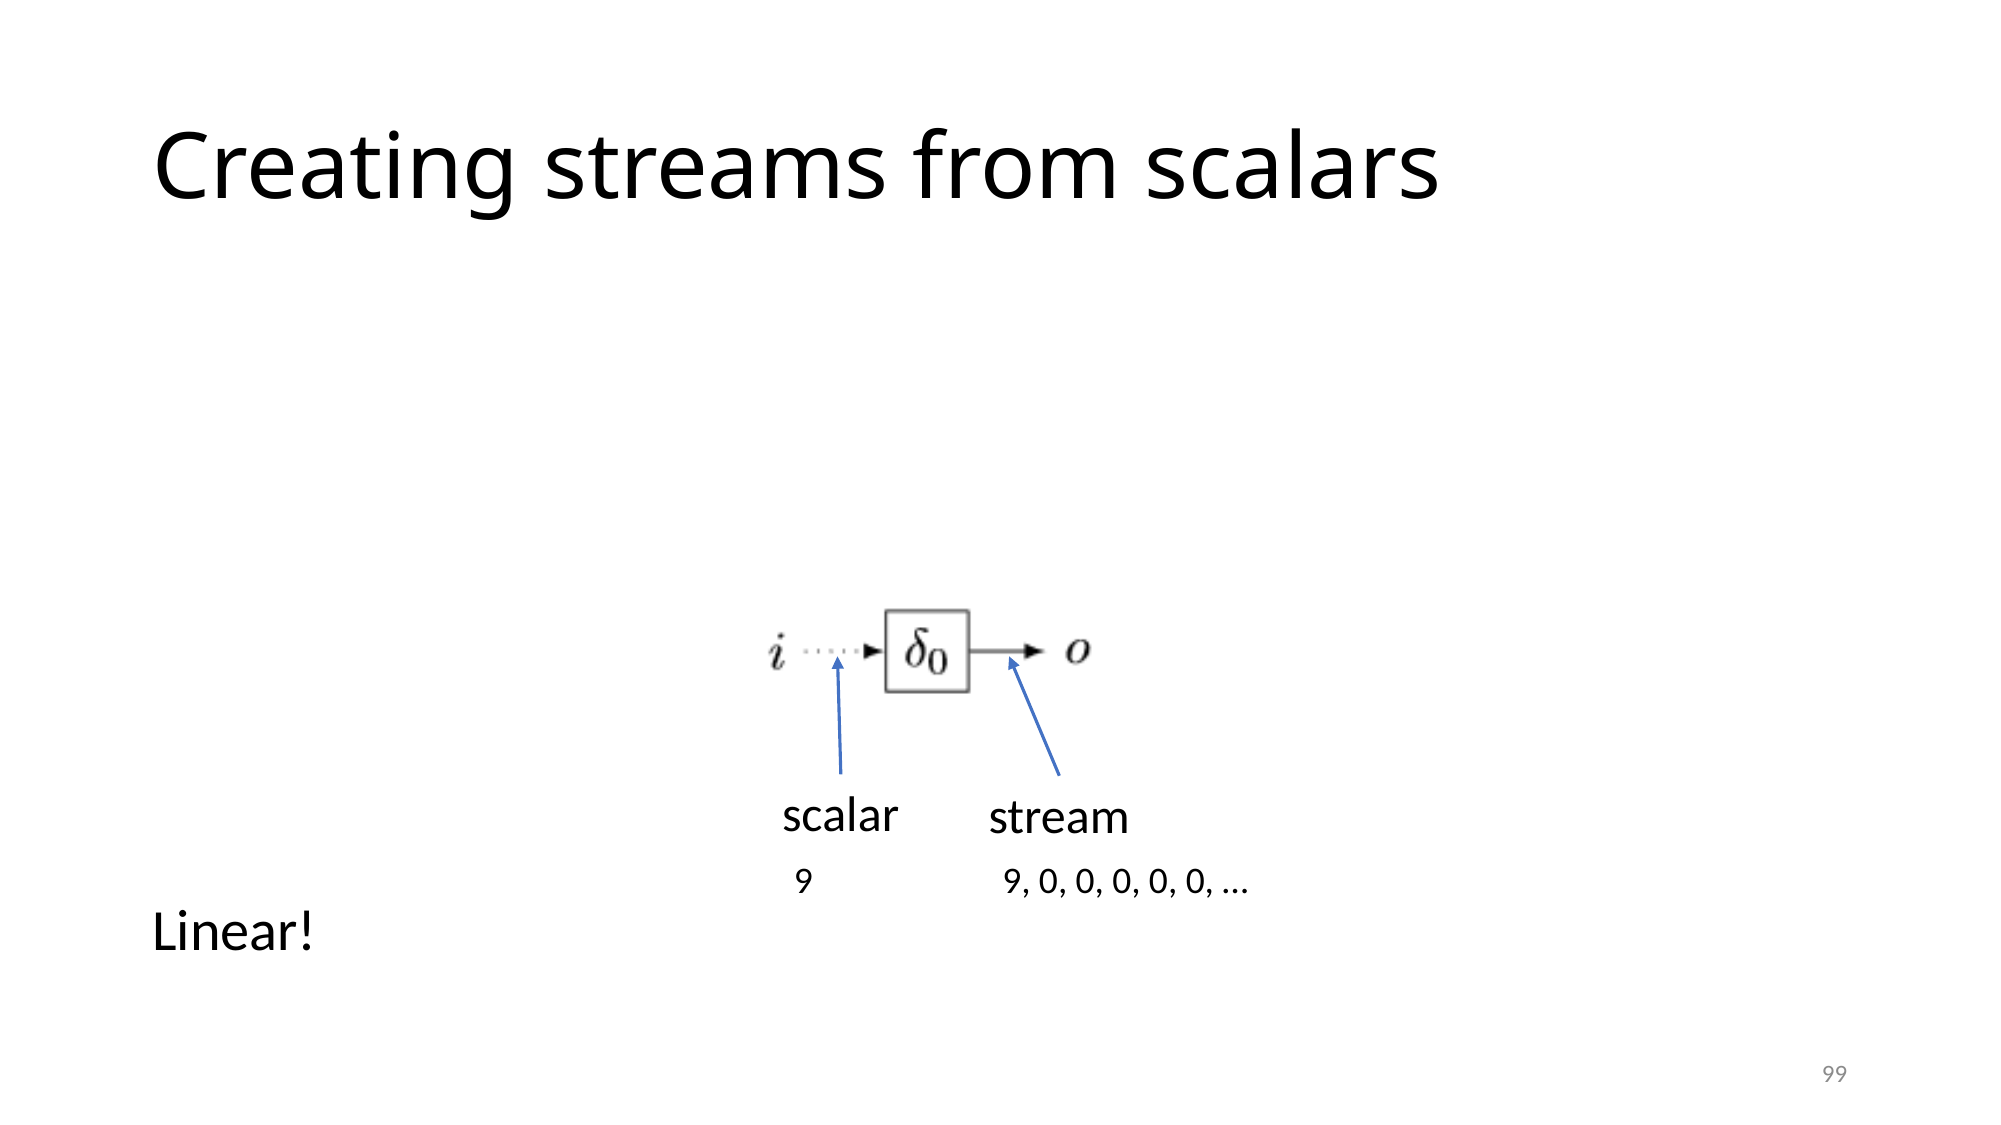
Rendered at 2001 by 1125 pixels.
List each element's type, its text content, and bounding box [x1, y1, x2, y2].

slide_number 99 [1798, 1042, 1863, 1103]
text_box 9 [778, 849, 828, 909]
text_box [1009, 656, 1060, 776]
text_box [837, 656, 841, 775]
text_box 9, 0, 0, 0, 0, 0, … [987, 849, 1264, 909]
title Creating streams from scalars [137, 59, 1863, 278]
picture [732, 605, 1101, 715]
text_box scalar [767, 774, 915, 849]
text_box stream [973, 775, 1145, 851]
